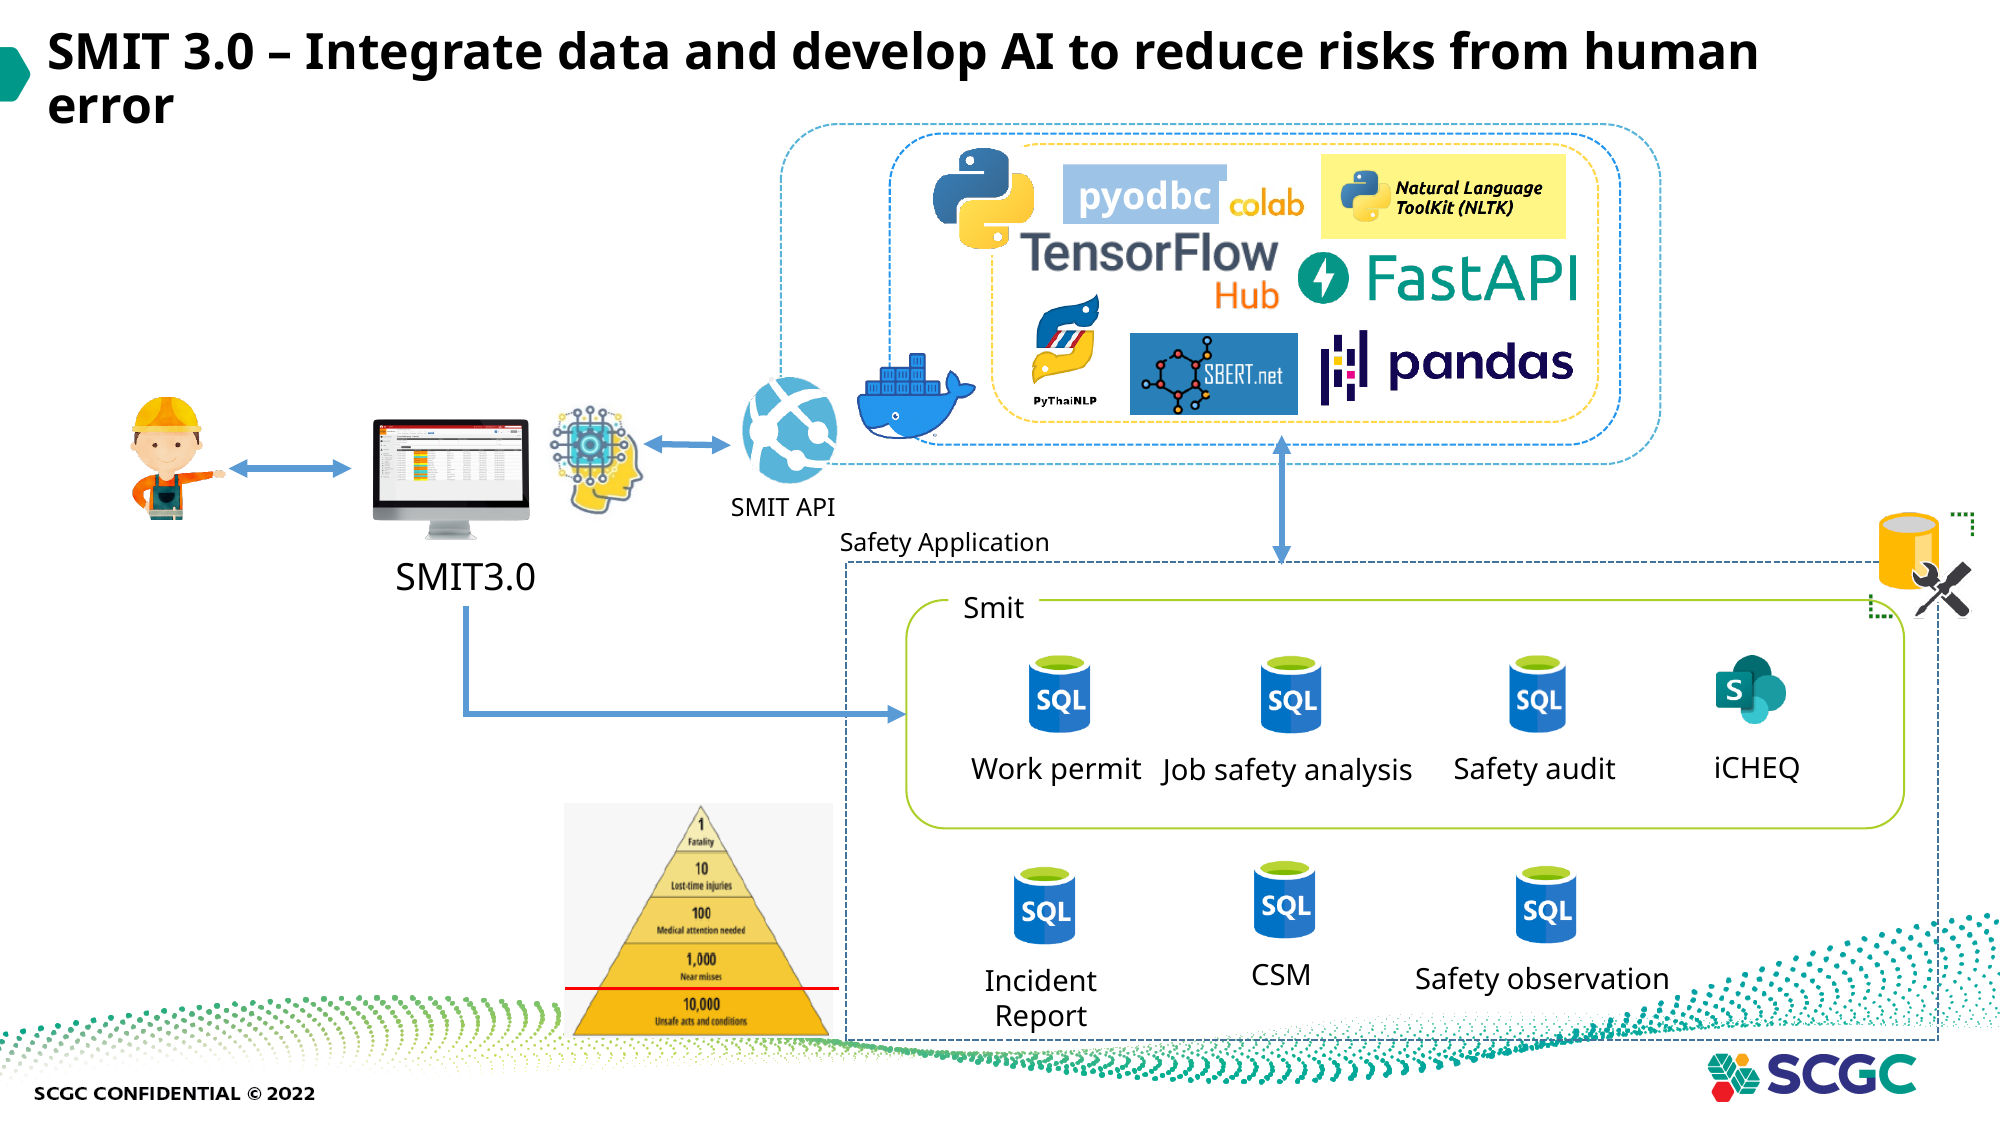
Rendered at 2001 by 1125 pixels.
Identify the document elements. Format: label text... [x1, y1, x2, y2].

text_box Safety Application [790, 519, 1100, 565]
text_box [845, 561, 1939, 1041]
text_box SMIT API [740, 484, 939, 529]
text_box pyodbc [1063, 164, 1227, 224]
title SMIT 3.0 – Integrate data and develop AI to reduce risks from human error [38, 46, 1901, 116]
text_box [991, 143, 1600, 423]
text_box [1239, 859, 1324, 1000]
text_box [1448, 653, 1621, 794]
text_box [1292, 245, 1590, 312]
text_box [1416, 864, 1670, 1004]
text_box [962, 653, 1151, 794]
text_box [925, 148, 1034, 254]
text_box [977, 865, 1106, 1041]
text_box [888, 132, 1622, 446]
text_box iCHEQ [1699, 741, 1816, 792]
picture [0, 0, 2000, 1125]
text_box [1163, 654, 1413, 795]
text_box [779, 123, 1662, 466]
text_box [632, 440, 740, 803]
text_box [323, 416, 608, 607]
